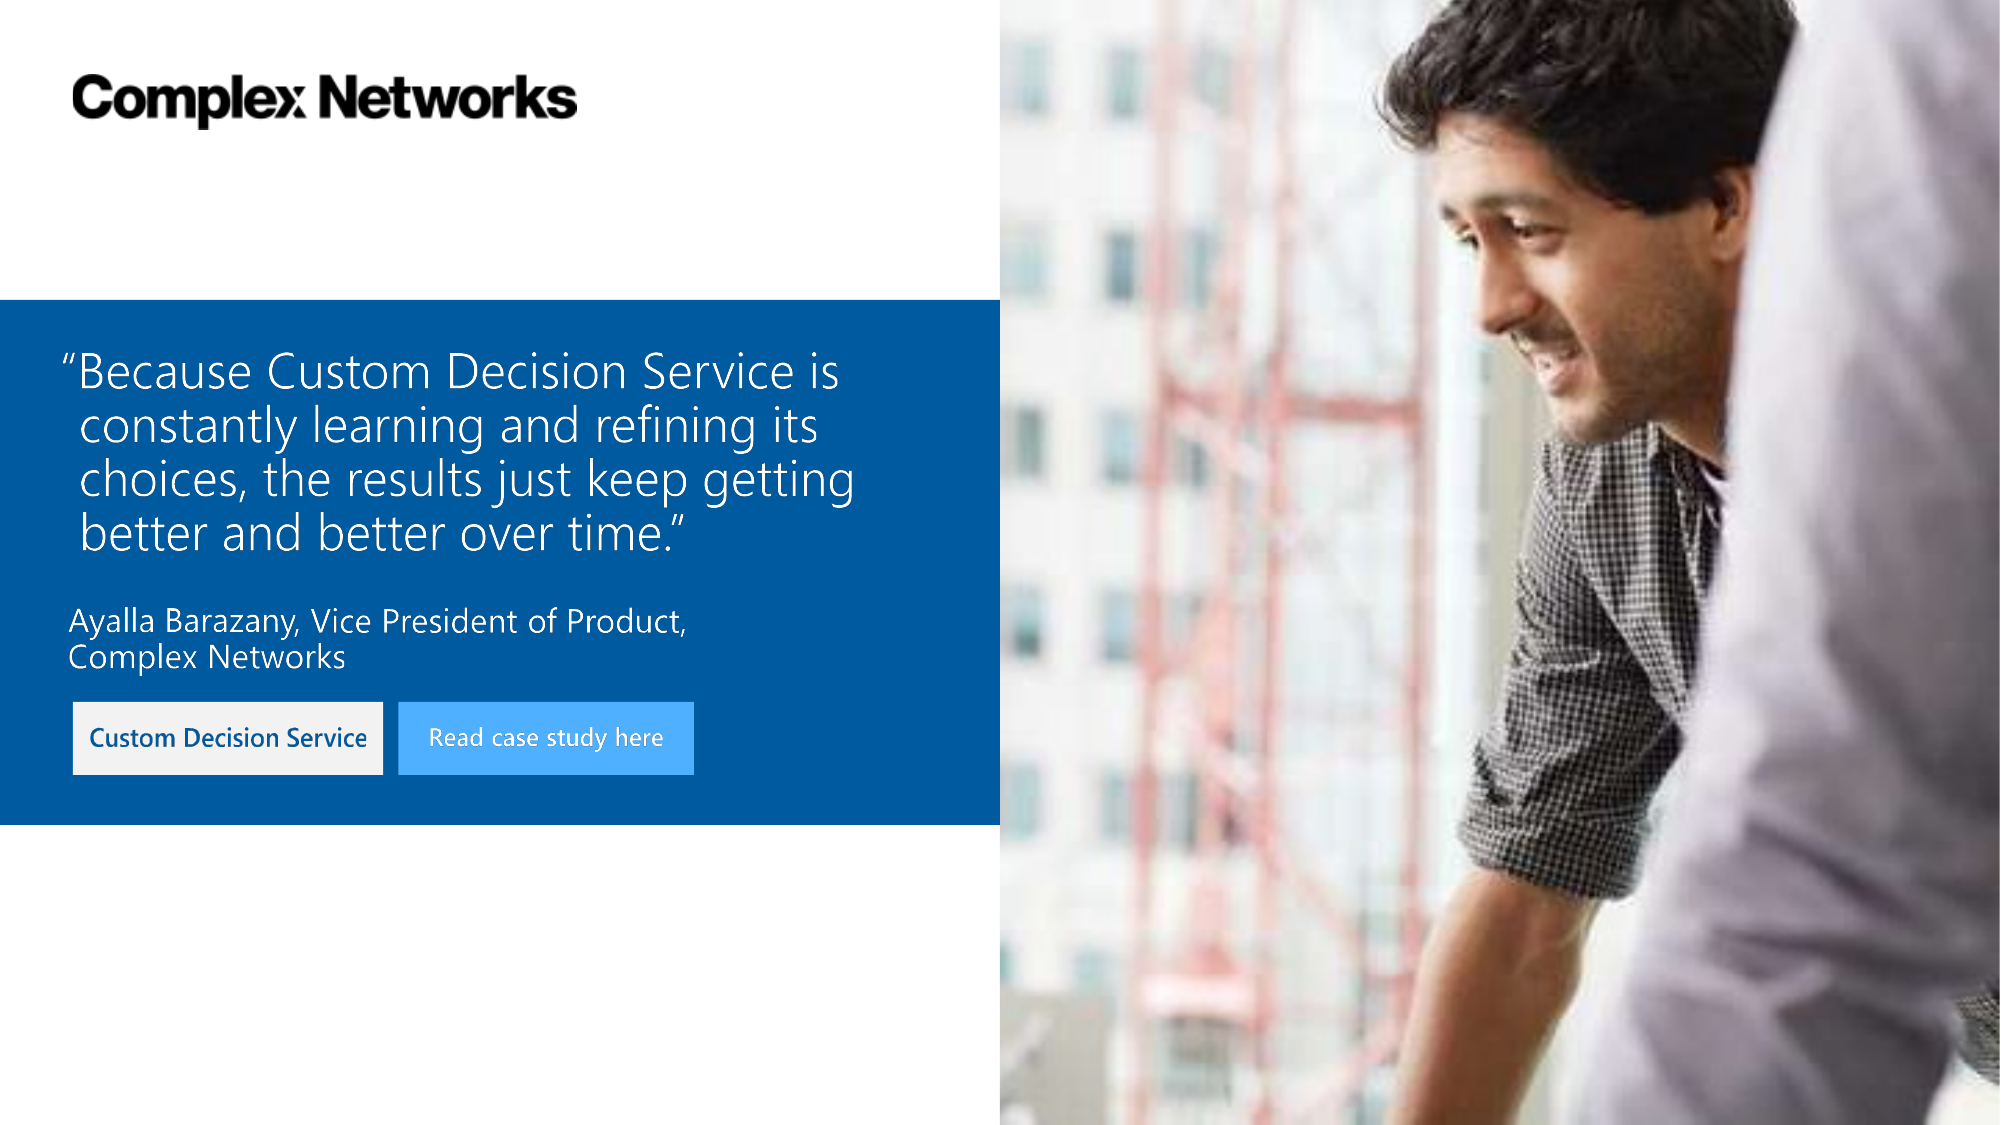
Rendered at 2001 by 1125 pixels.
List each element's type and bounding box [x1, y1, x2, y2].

text_box [62, 352, 838, 389]
text_box [999, 0, 2000, 1125]
text_box [83, 512, 684, 551]
text_box [0, 299, 1000, 825]
text_box [398, 701, 694, 775]
text_box [81, 458, 852, 508]
text_box [81, 404, 817, 454]
text_box [69, 643, 345, 676]
text_box [430, 727, 663, 752]
text_box [68, 607, 153, 641]
text_box [167, 608, 296, 641]
text_box [90, 727, 367, 747]
text_box [72, 74, 577, 130]
text_box [294, 607, 685, 637]
text_box [72, 701, 384, 775]
